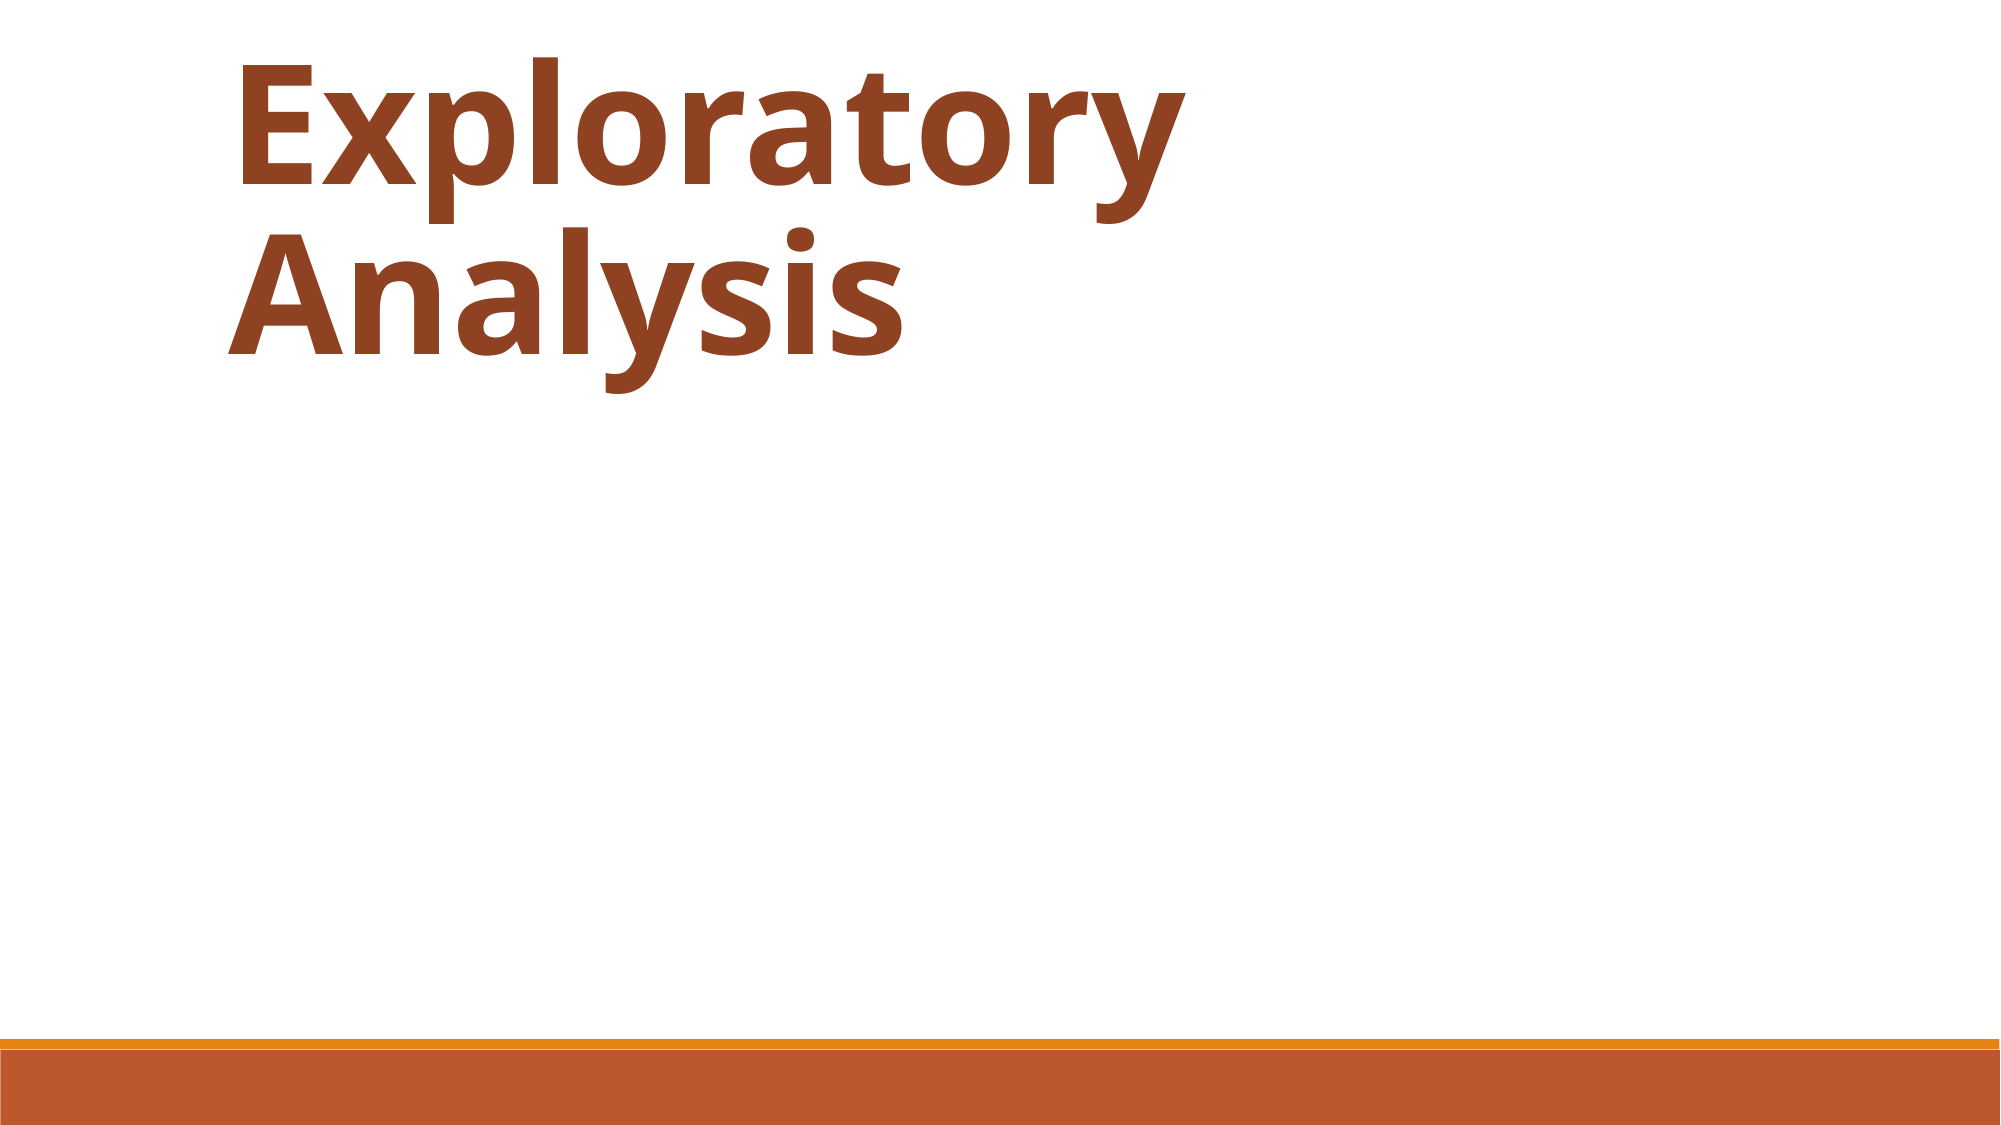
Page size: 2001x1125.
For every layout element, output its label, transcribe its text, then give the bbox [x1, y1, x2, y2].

title Exploratory Analysis [213, 200, 1864, 397]
